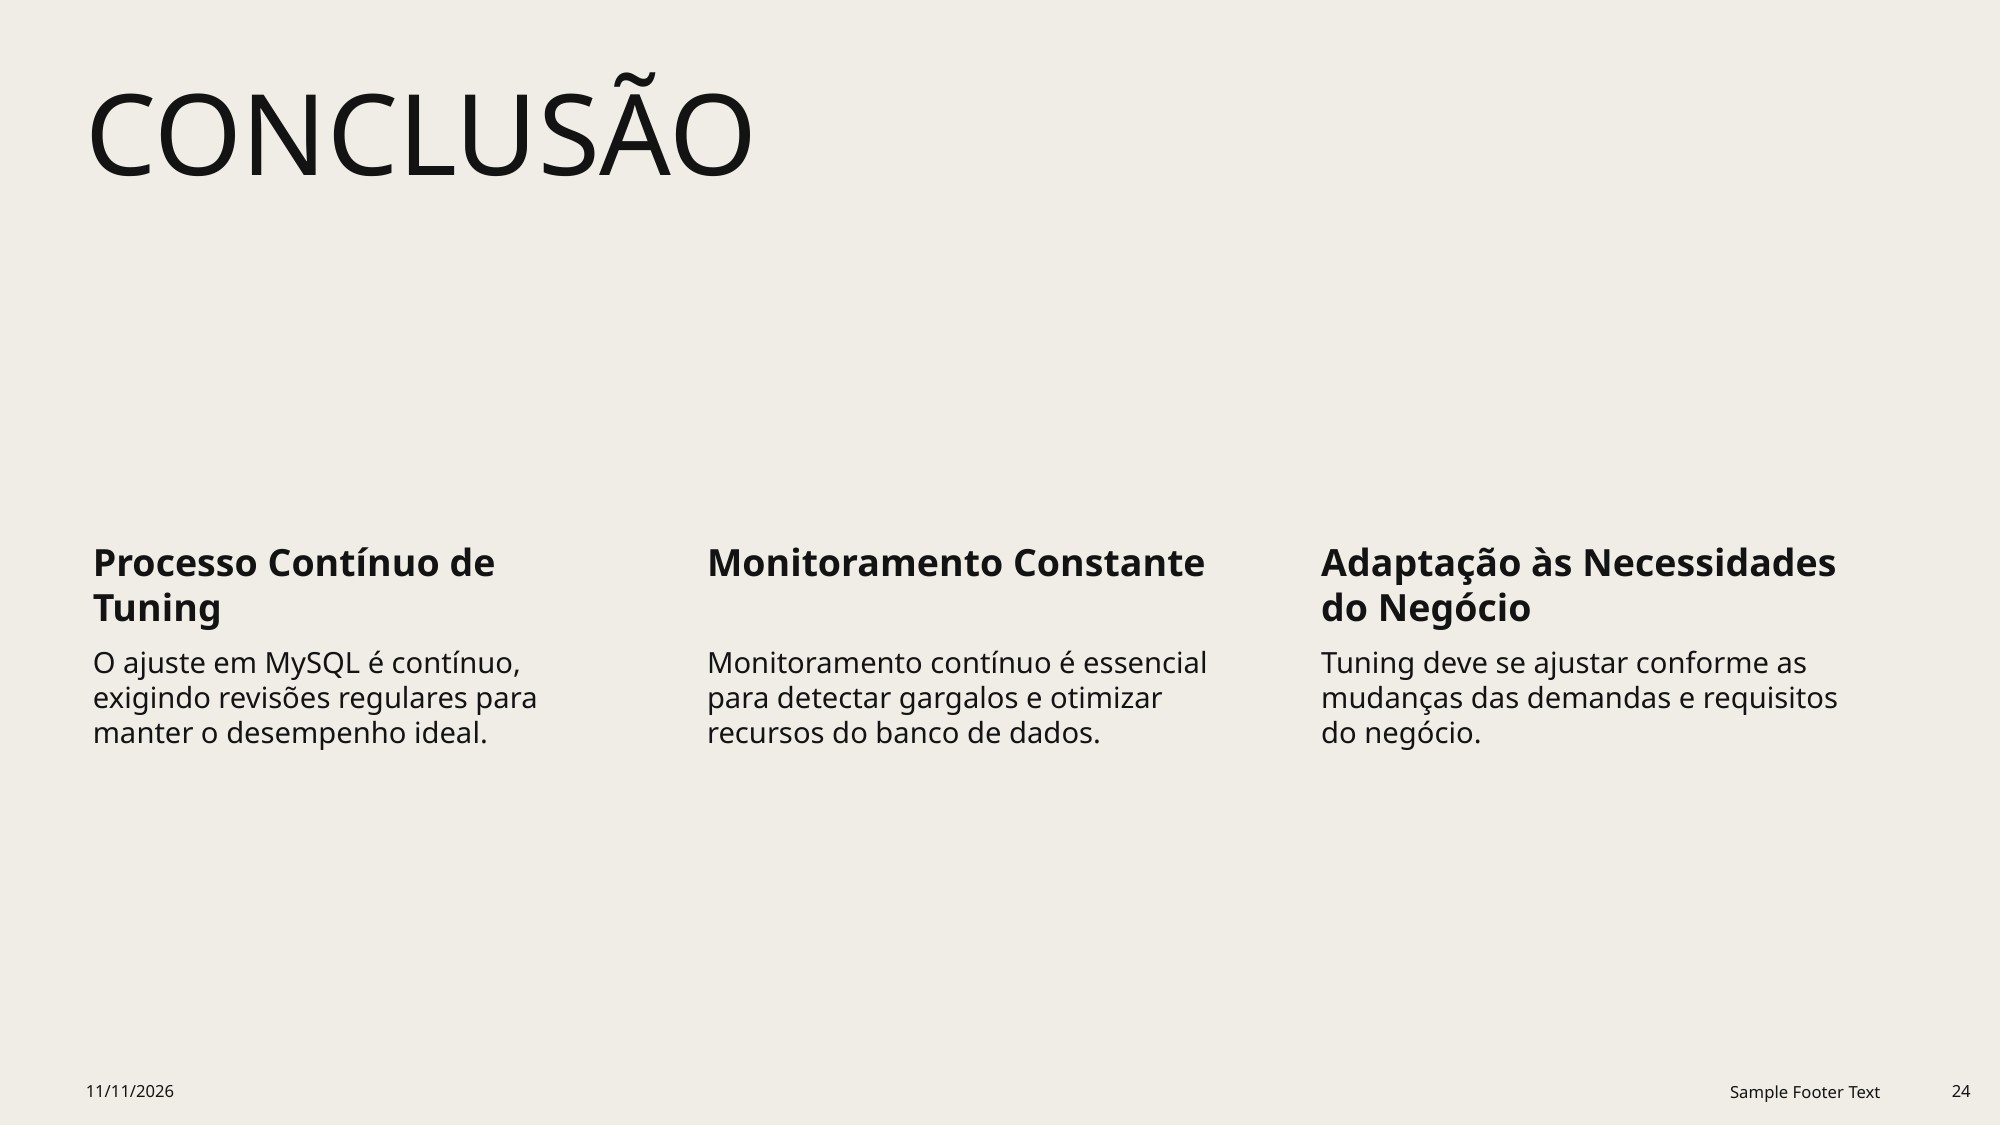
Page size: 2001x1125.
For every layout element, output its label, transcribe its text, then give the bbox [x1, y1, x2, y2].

slide_number 24 [1910, 1064, 1986, 1120]
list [70, 535, 1857, 1001]
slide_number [70, 1064, 537, 1120]
footer Sample Footer Text [1458, 1064, 1896, 1120]
title Conclusão [70, 70, 1857, 338]
